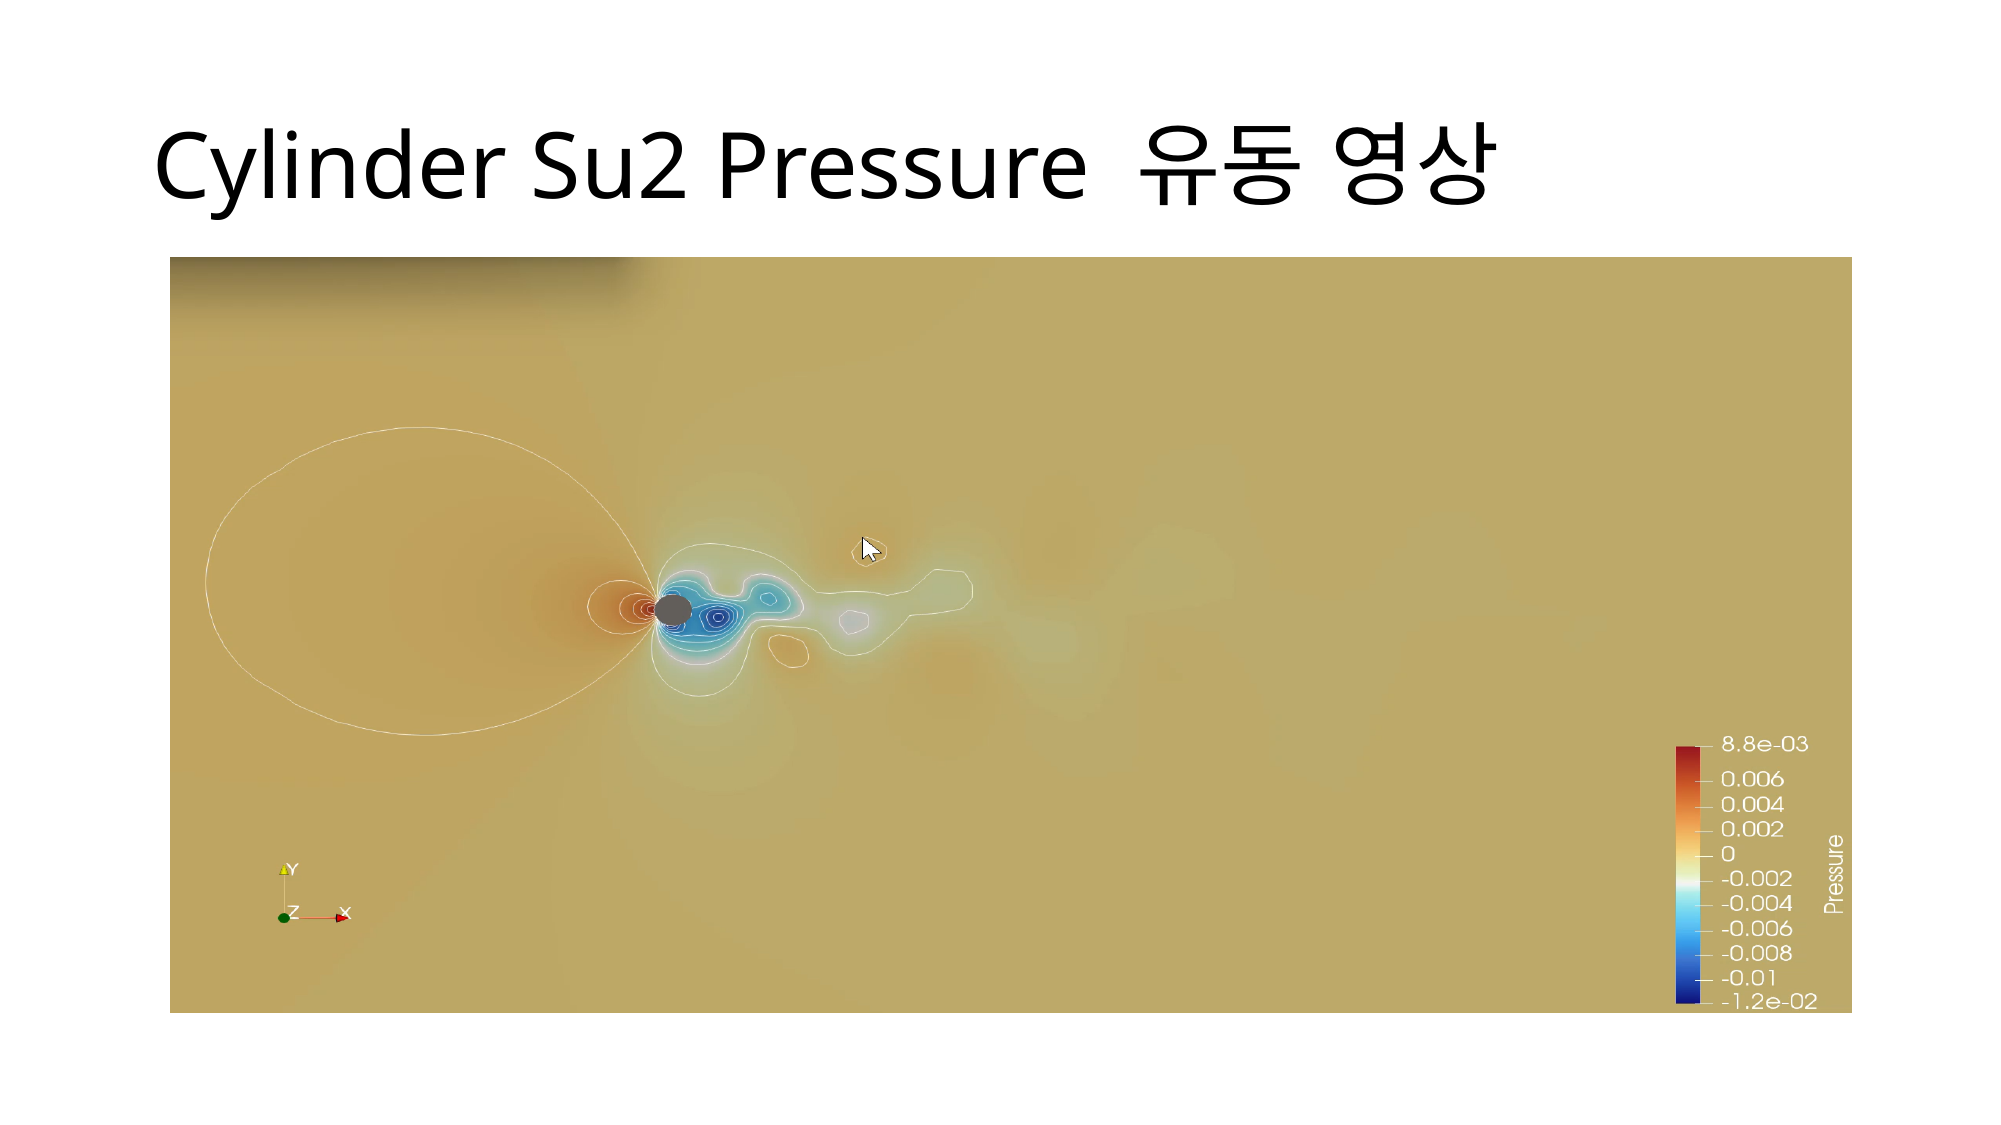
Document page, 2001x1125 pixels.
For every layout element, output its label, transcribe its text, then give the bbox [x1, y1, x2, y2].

title Cylinder Su2 Pressure 유동 영상 [137, 59, 1863, 278]
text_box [169, 256, 1853, 1014]
